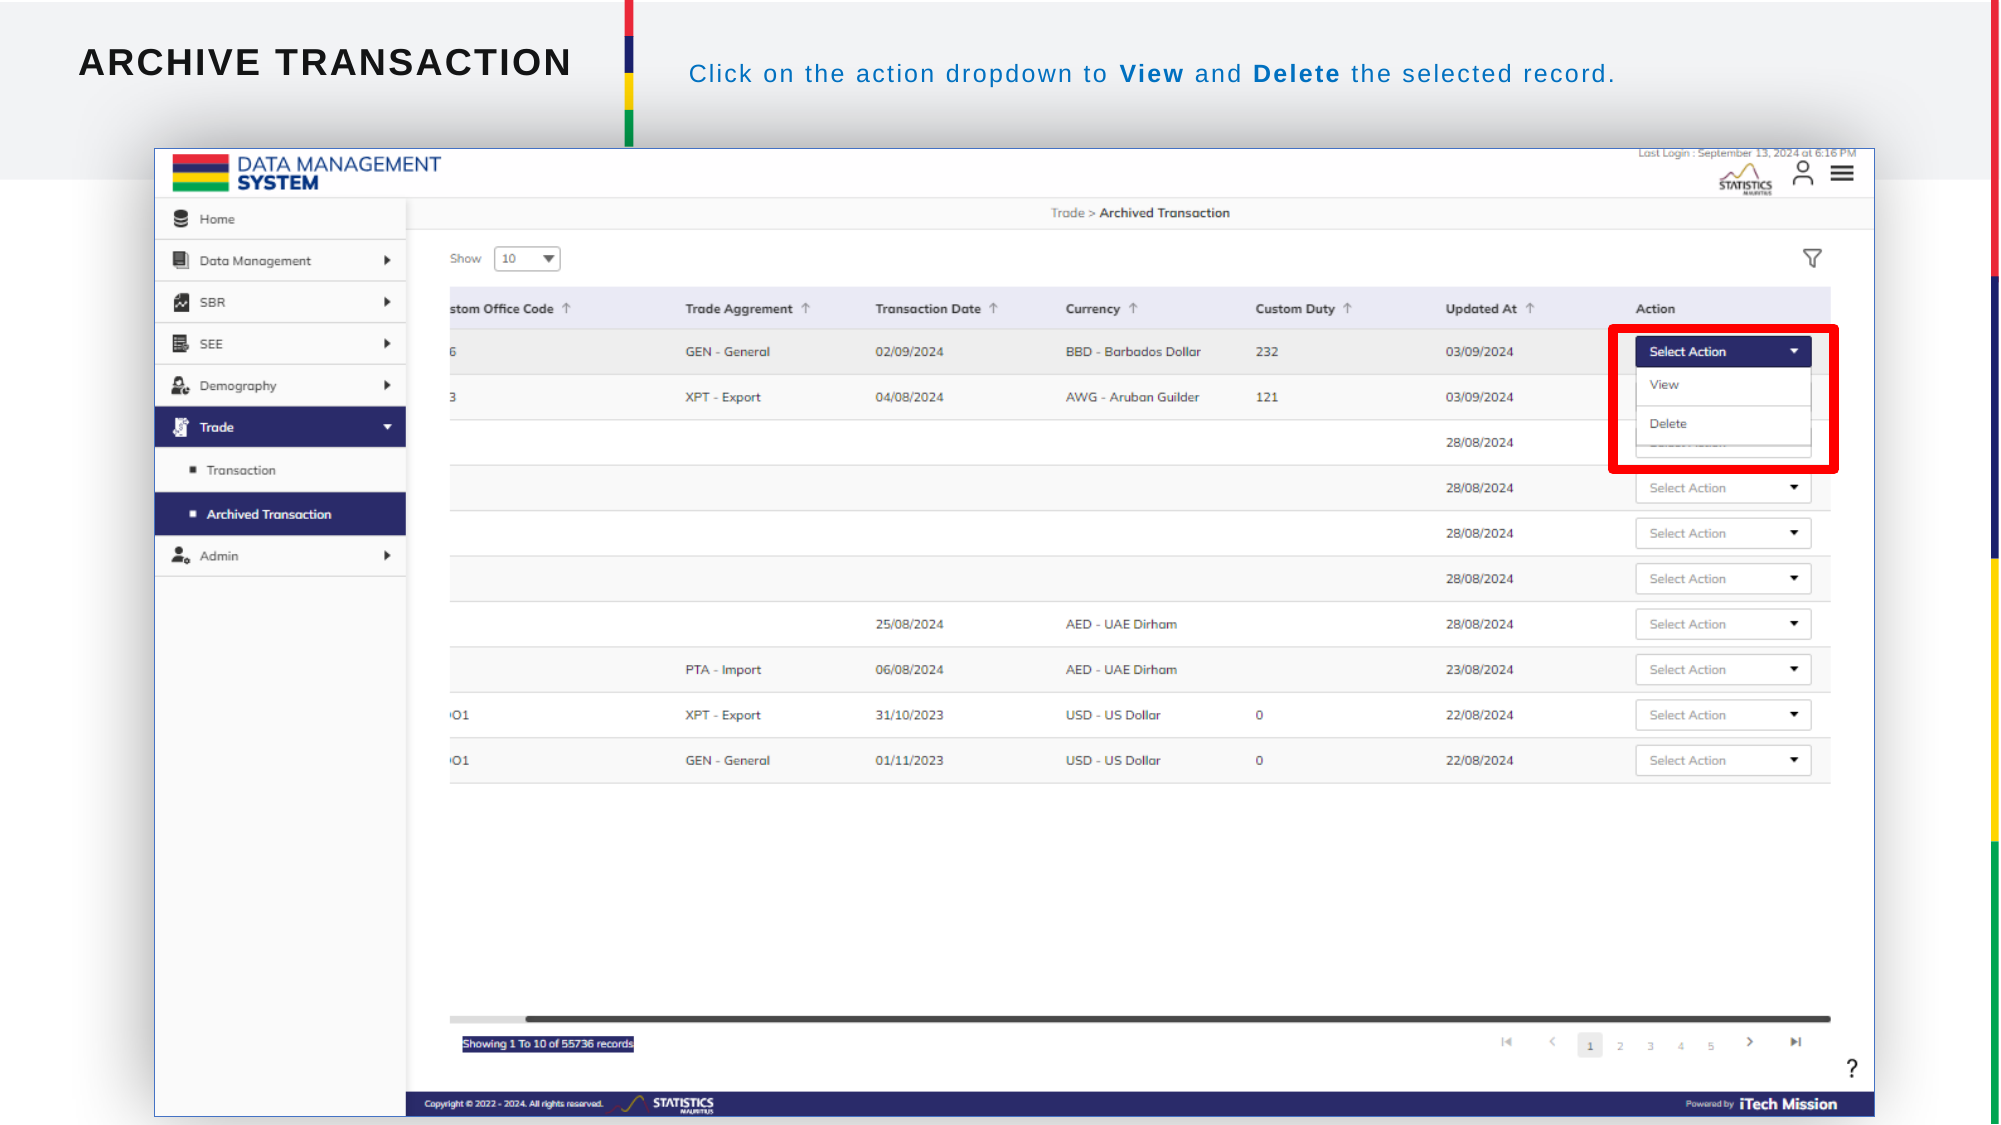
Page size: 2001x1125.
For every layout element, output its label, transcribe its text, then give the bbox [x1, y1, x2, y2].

picture [154, 148, 1875, 1117]
text_box ARCHIVE TRANSACTION [63, 38, 624, 91]
text_box [0, 1, 624, 181]
text_box Click on the action dropdown to View and Delete the selected record. [673, 48, 1883, 95]
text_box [1991, 0, 1999, 1124]
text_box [624, 0, 634, 147]
text_box [634, 1, 1991, 181]
